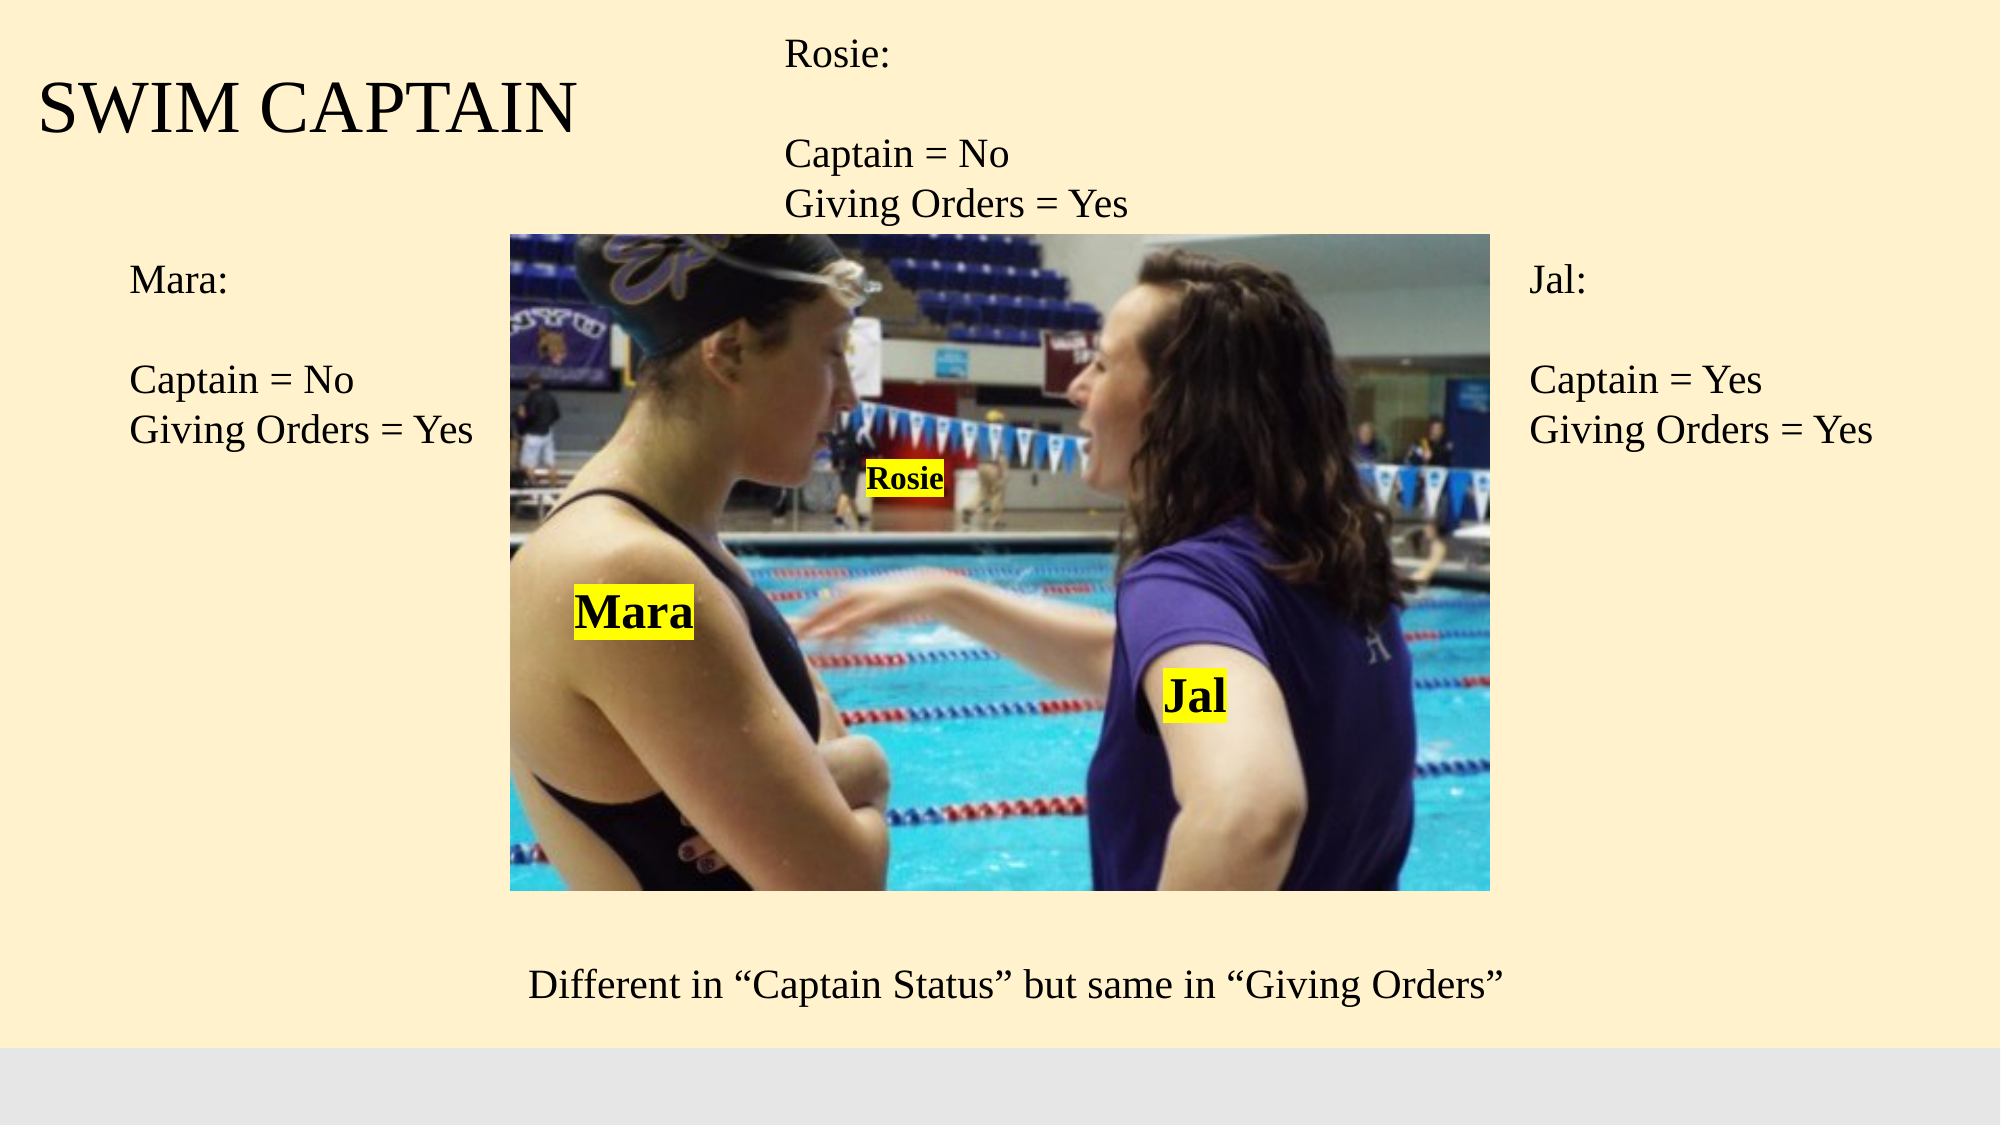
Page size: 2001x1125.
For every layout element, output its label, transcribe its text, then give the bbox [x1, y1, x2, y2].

text_box Jal: Captain = Yes Giving Orders = Yes [1514, 244, 1889, 460]
text_box Different in “Captain Status” but same in “Giving Orders” [513, 948, 1520, 1014]
picture [510, 234, 1490, 891]
text_box Mara: Captain = No Giving Orders = Yes [114, 244, 489, 460]
text_box Rosie: Captain = No Giving Orders = Yes [769, 18, 1144, 232]
text_box Swim Captain [22, 0, 1748, 217]
